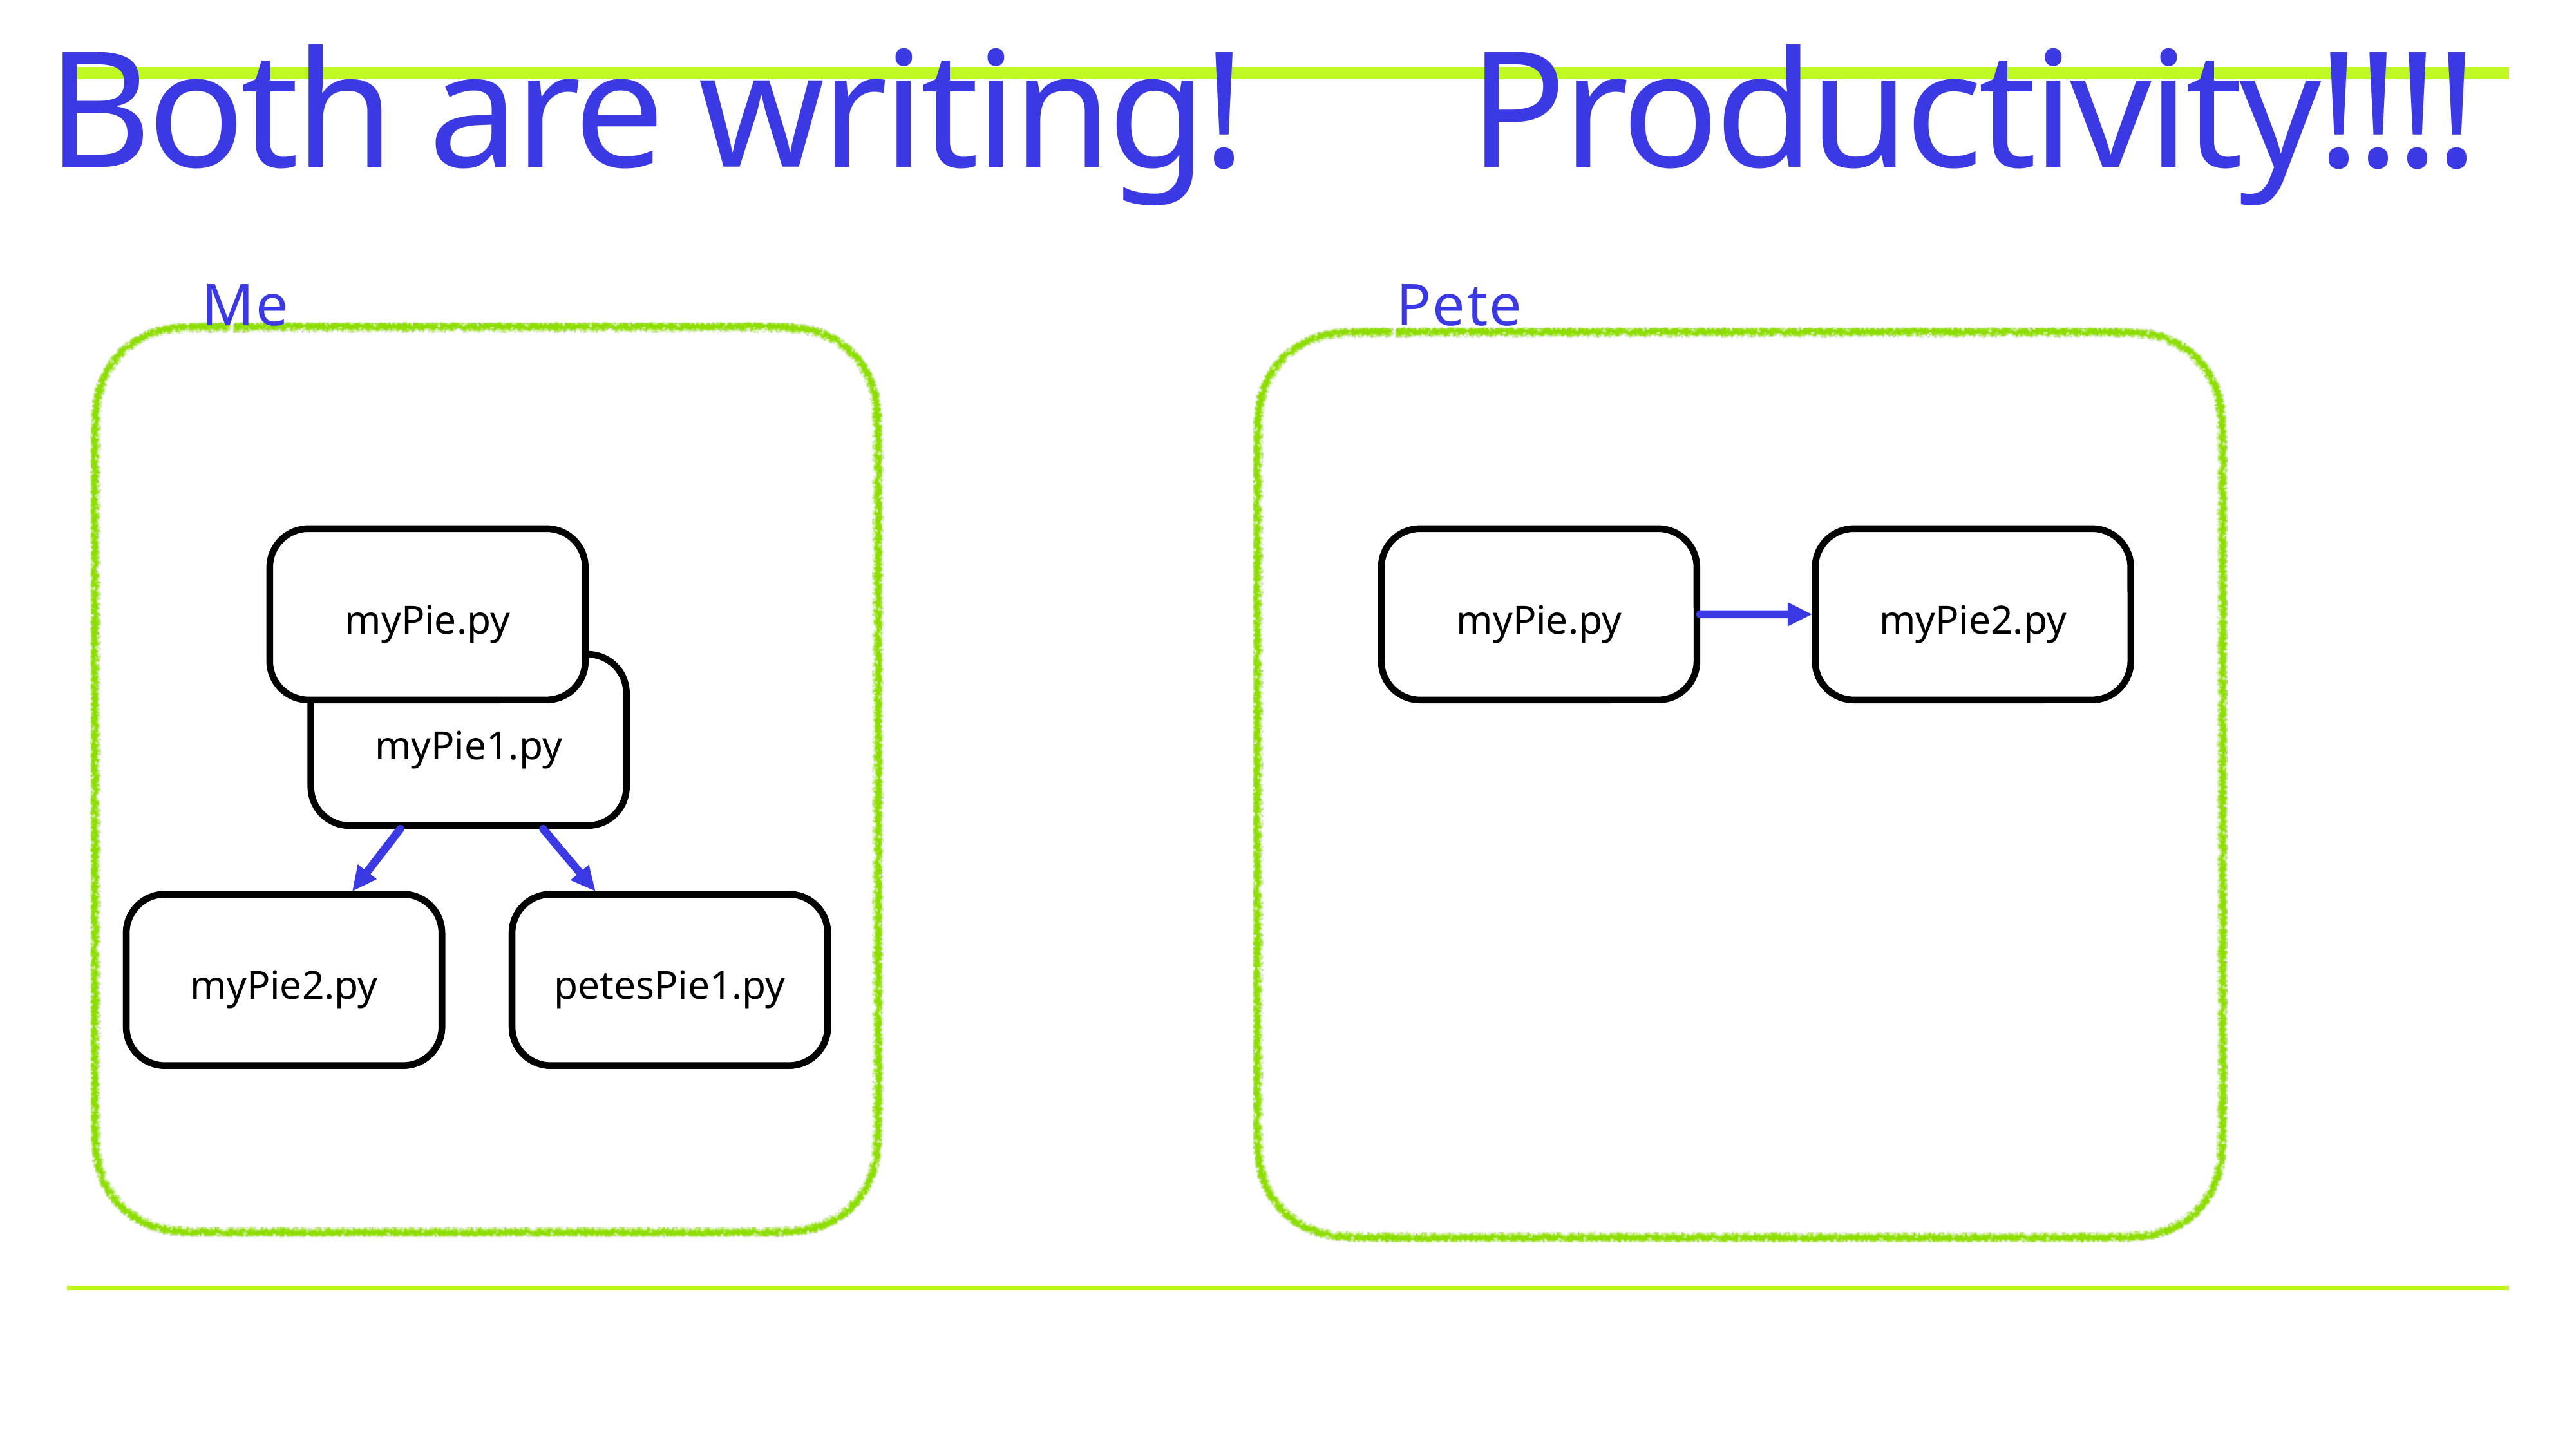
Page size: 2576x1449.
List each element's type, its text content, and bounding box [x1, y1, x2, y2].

text_box Me [196, 262, 294, 322]
text_box Pete [1390, 262, 1528, 327]
picture [90, 322, 884, 1239]
picture [1253, 327, 2230, 1244]
title Both are writing! Productivity!!!! [41, 68, 2498, 276]
